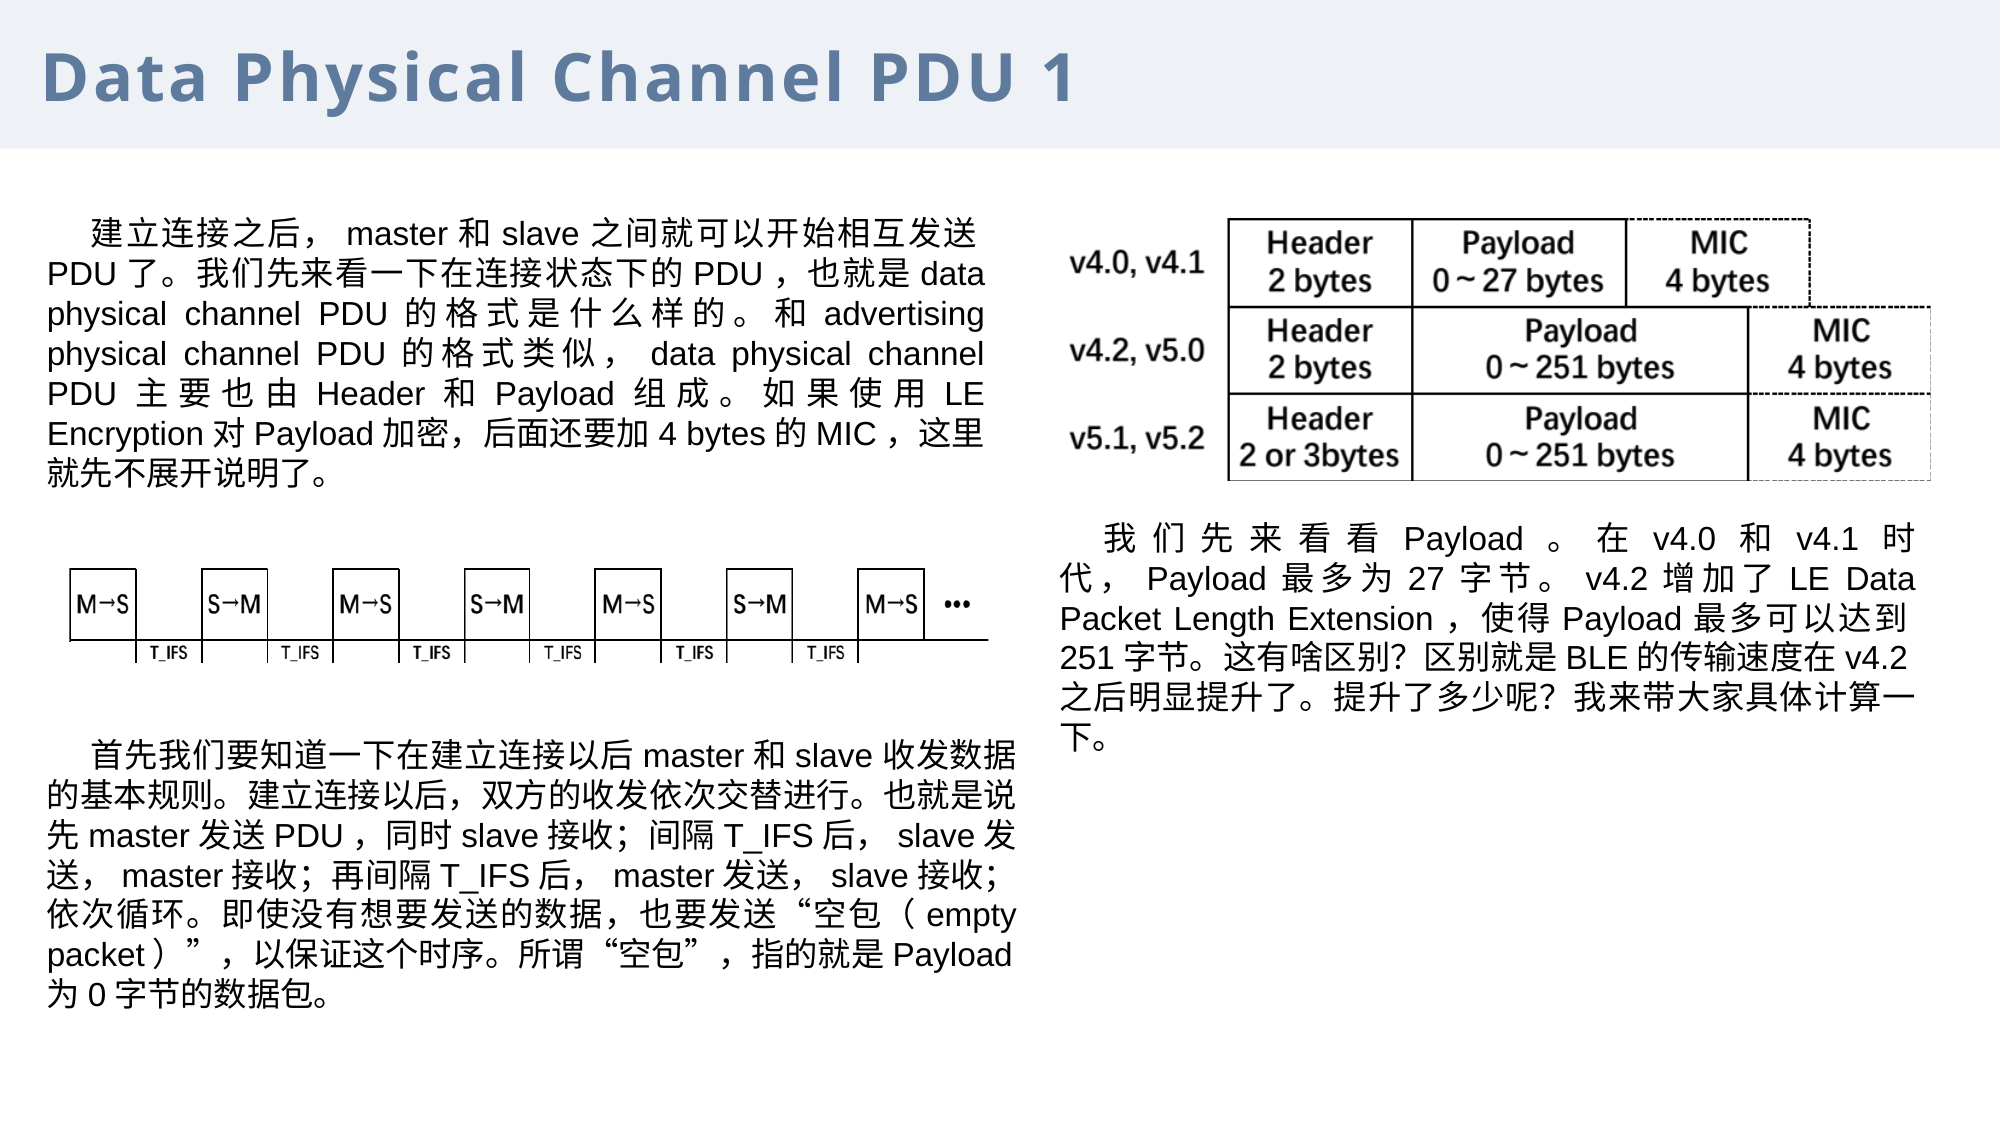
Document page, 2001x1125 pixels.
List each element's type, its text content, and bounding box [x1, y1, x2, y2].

text_box 建立连接之后，master和slave之间就可以开始相互发送PDU了。我们先来看一下在连接状态下的PDU，也就是data physical channel PDU的格式是什么样的。和advertising physical channel PDU的格式类似，data physical channel PDU主要也由Header和Payload组成。如果使用LE Encryption对Payload加密，后面还要加4 bytes的MIC，这里就先不展开说明了。 [32, 204, 1000, 500]
picture [1044, 218, 1931, 481]
text_box 首先我们要知道一下在建立连接以后master和slave收发数据的基本规则。建立连接以后，双方的收发依次交替进行。也就是说先master发送PDU，同时slave接收；间隔T_IFS后，slave发送，master接收；再间隔T_IFS后，master发送，slave接收；依次循环。即使没有想要发送的数据，也要发送“空包（empty packet）”，以保证这个时序。所谓“空包”，指的就是Payload为0字节的数据包。 [32, 726, 1032, 1021]
text_box Data Physical Channel PDU 1 [30, 24, 1881, 125]
text_box [0, 0, 2000, 149]
text_box 我们先来看看Payload。在v4.0和v4.1时代，Payload最多为27字节。v4.2增加了LE Data Packet Length Extension，使得Payload最多可以达到251字节。这有啥区别？区别就是BLE的传输速度在v4.2之后明显提升了。提升了多少呢？我来带大家具体计算一下。 [1044, 509, 1931, 764]
picture [69, 568, 989, 663]
